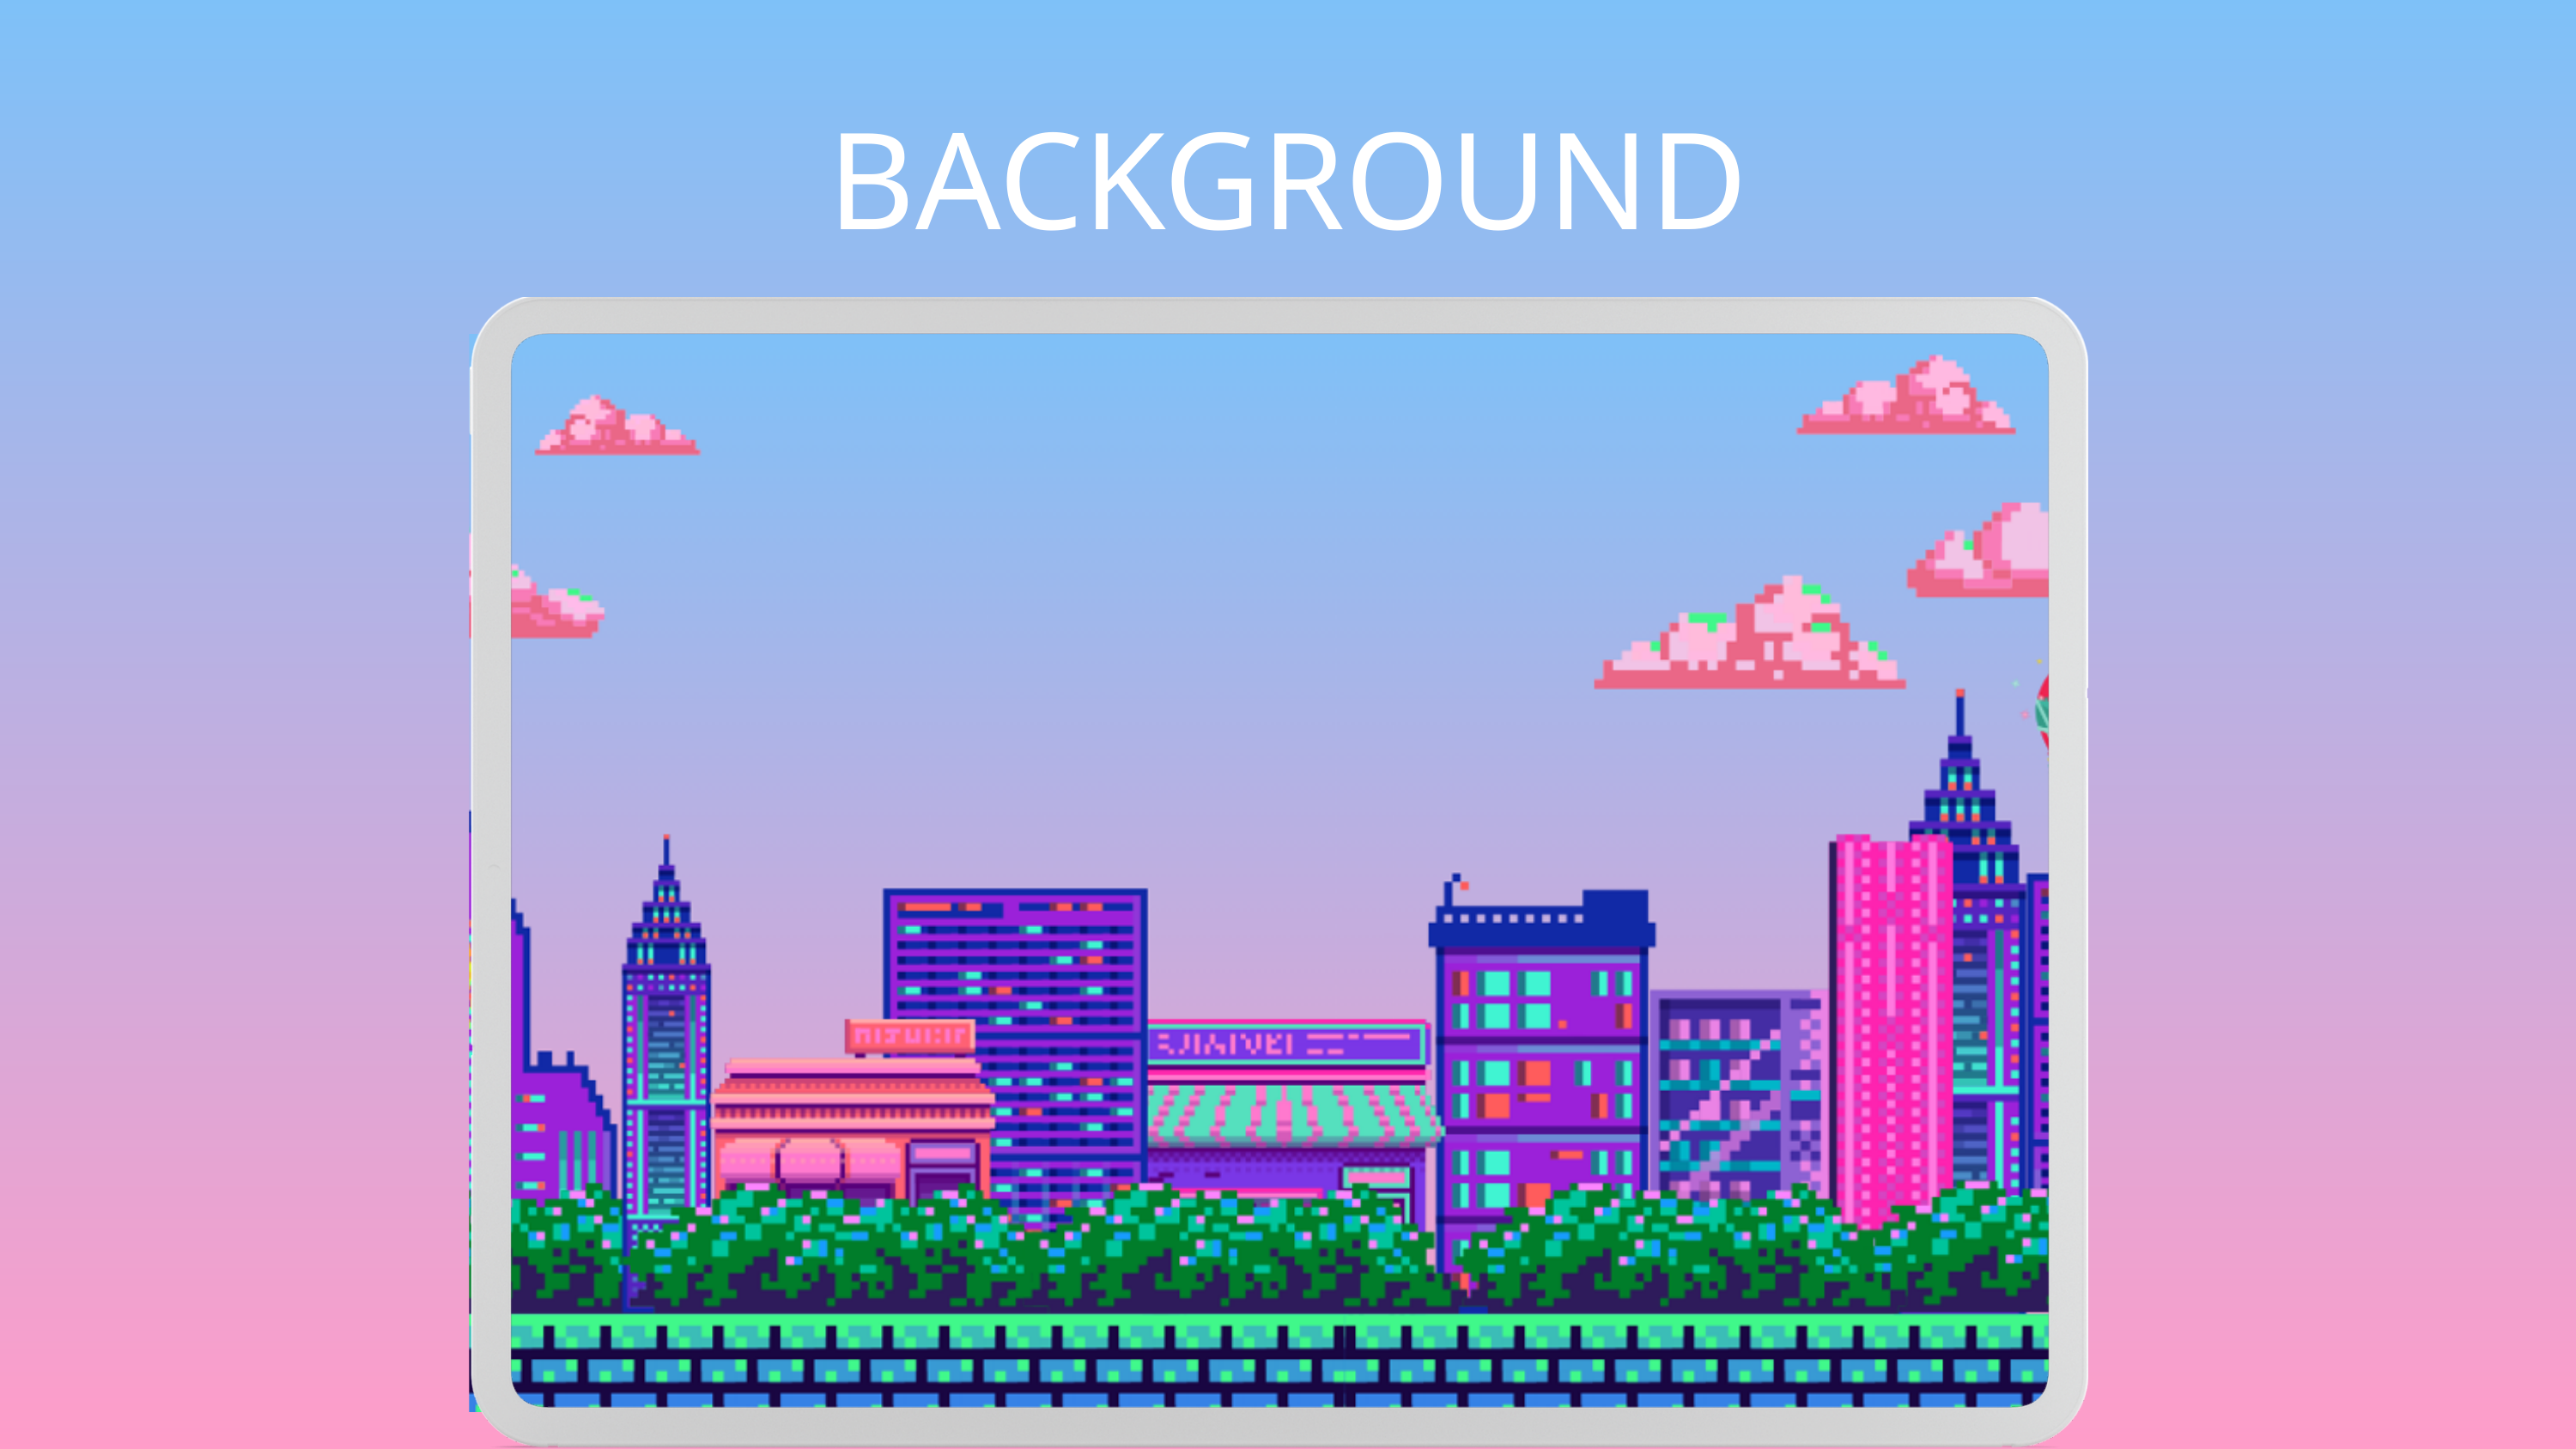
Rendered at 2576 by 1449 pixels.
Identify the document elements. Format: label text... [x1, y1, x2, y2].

text_box BACKGROUND [682, 68, 1894, 257]
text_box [469, 297, 2089, 1449]
